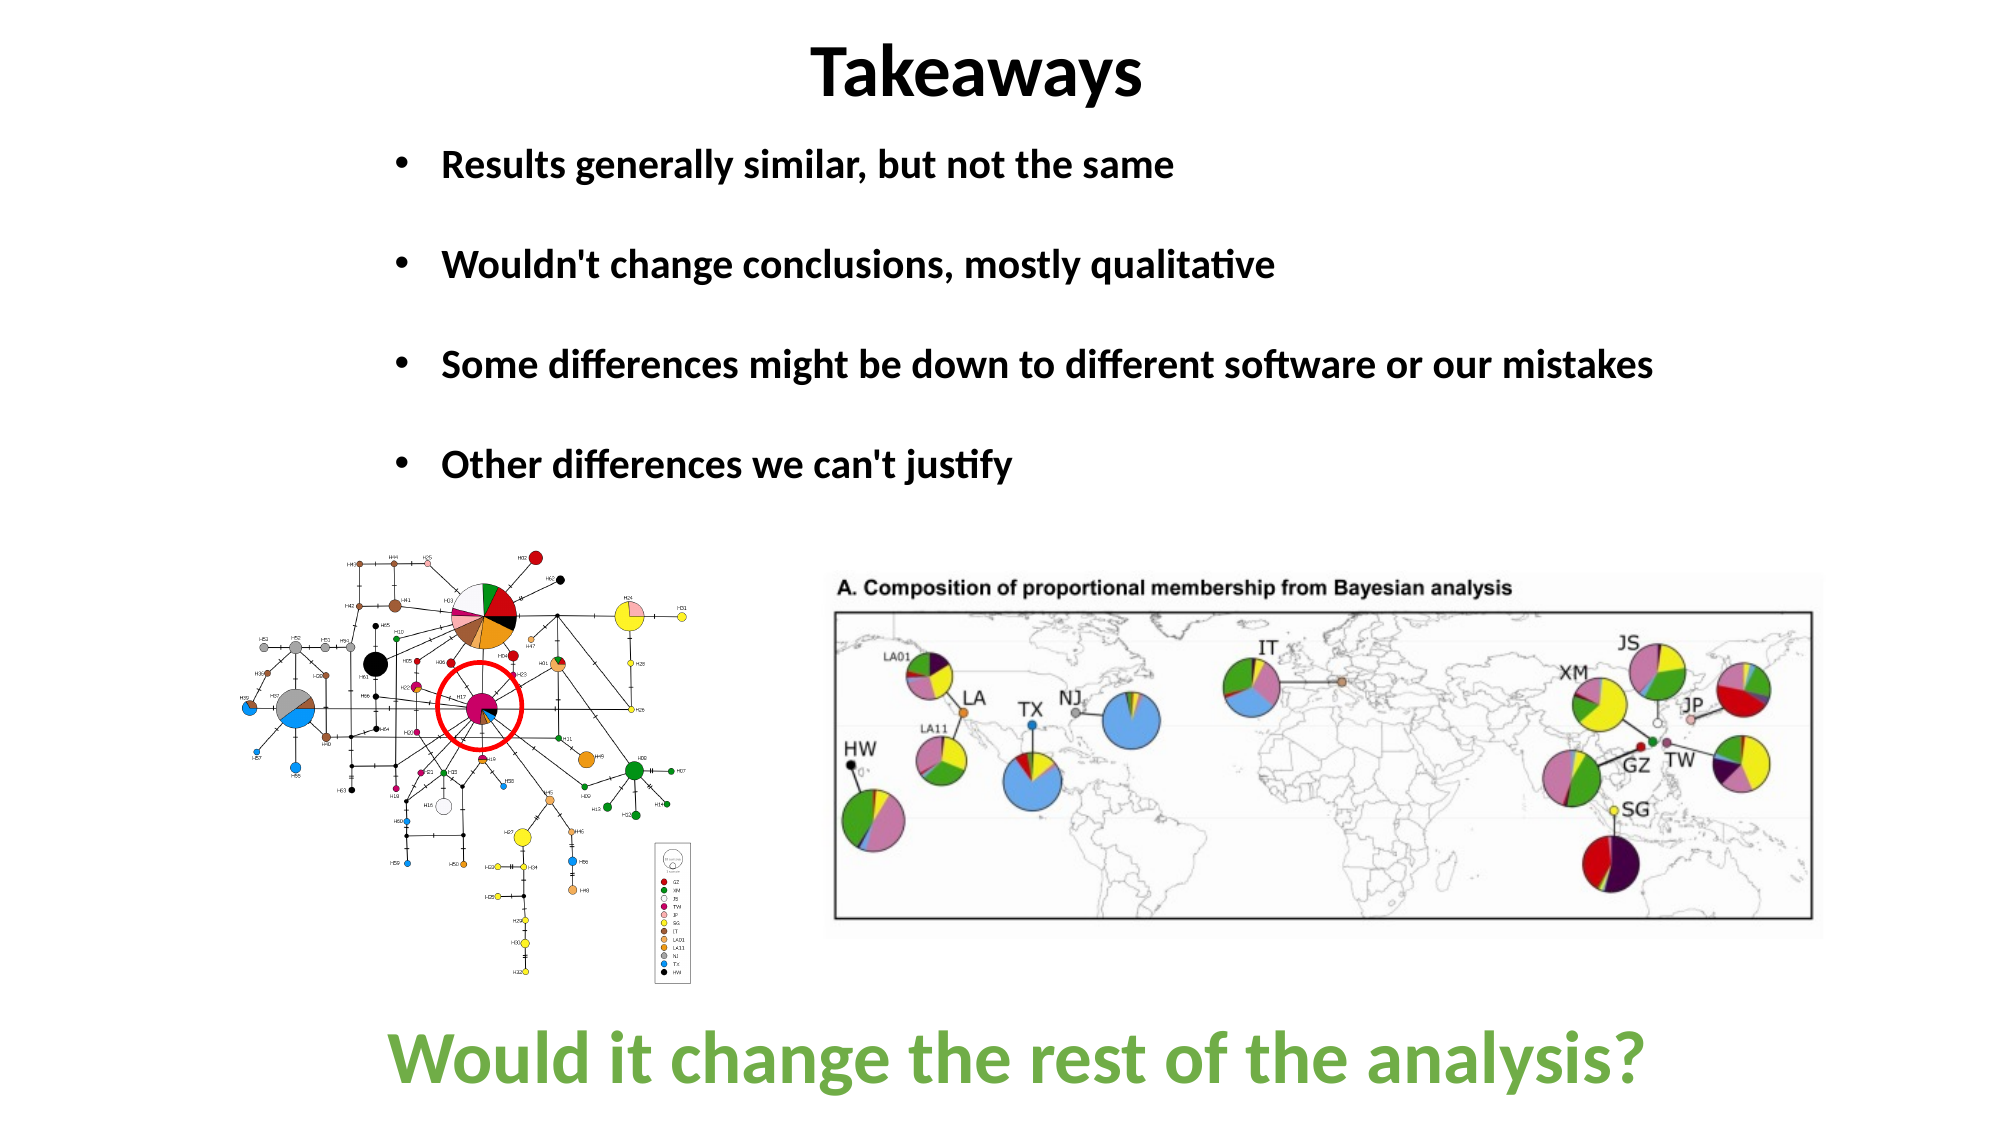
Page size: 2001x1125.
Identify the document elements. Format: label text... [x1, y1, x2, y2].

text_box Would it change the rest of the analysis? [372, 1001, 1683, 1107]
picture [235, 544, 693, 986]
text_box Results generally similar, but not the same Wouldn't change conclusions, mostly qualitative Some differences might be down to different software or our mistakes Other differences we can't justify [379, 129, 1769, 495]
picture [821, 570, 1826, 939]
text_box Takeaways [571, 13, 1382, 119]
